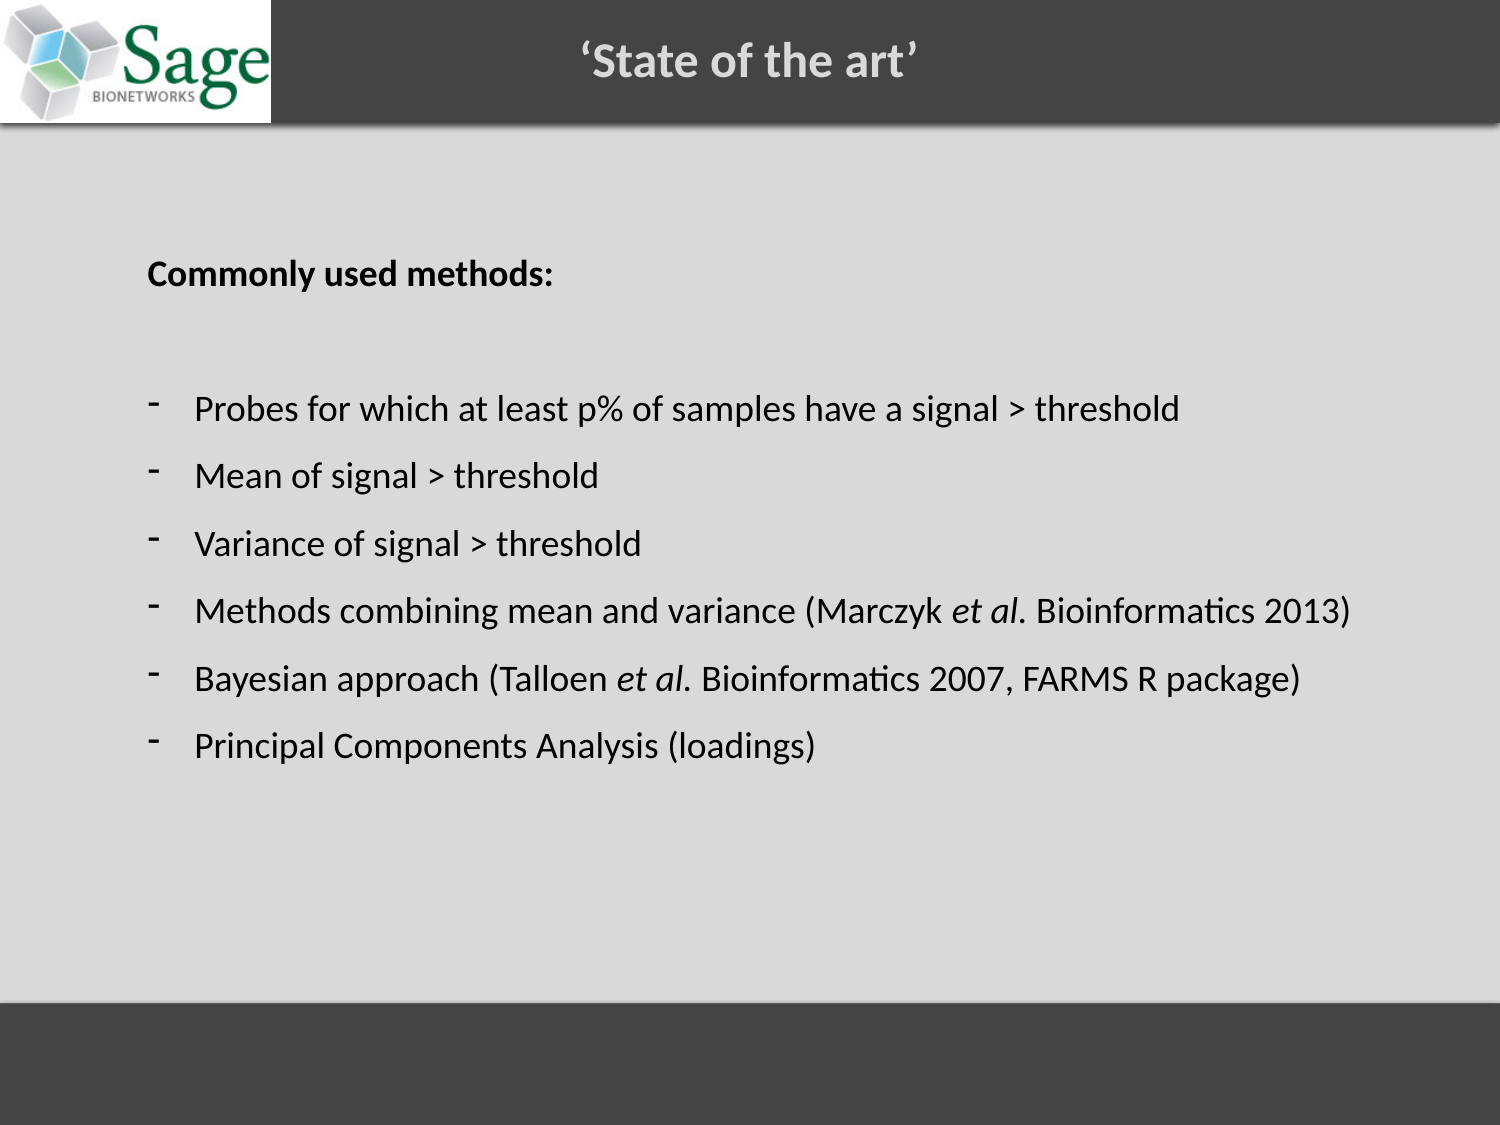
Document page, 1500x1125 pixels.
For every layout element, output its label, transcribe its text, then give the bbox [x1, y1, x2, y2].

picture [0, 0, 271, 123]
text_box ‘State of the art’ [564, 20, 934, 96]
text_box Commonly used methods: Probes for which at least p% of samples have a signal > threshold Mean of signal > threshold Variance of signal > threshold Methods combining mean and variance (Marczyk et al. Bioinformatics 2013) Bayesian approach (Talloen et al. Bioinformatics 2007, FARMS R package) Principal Components Analysis (loadings) [132, 218, 1367, 774]
